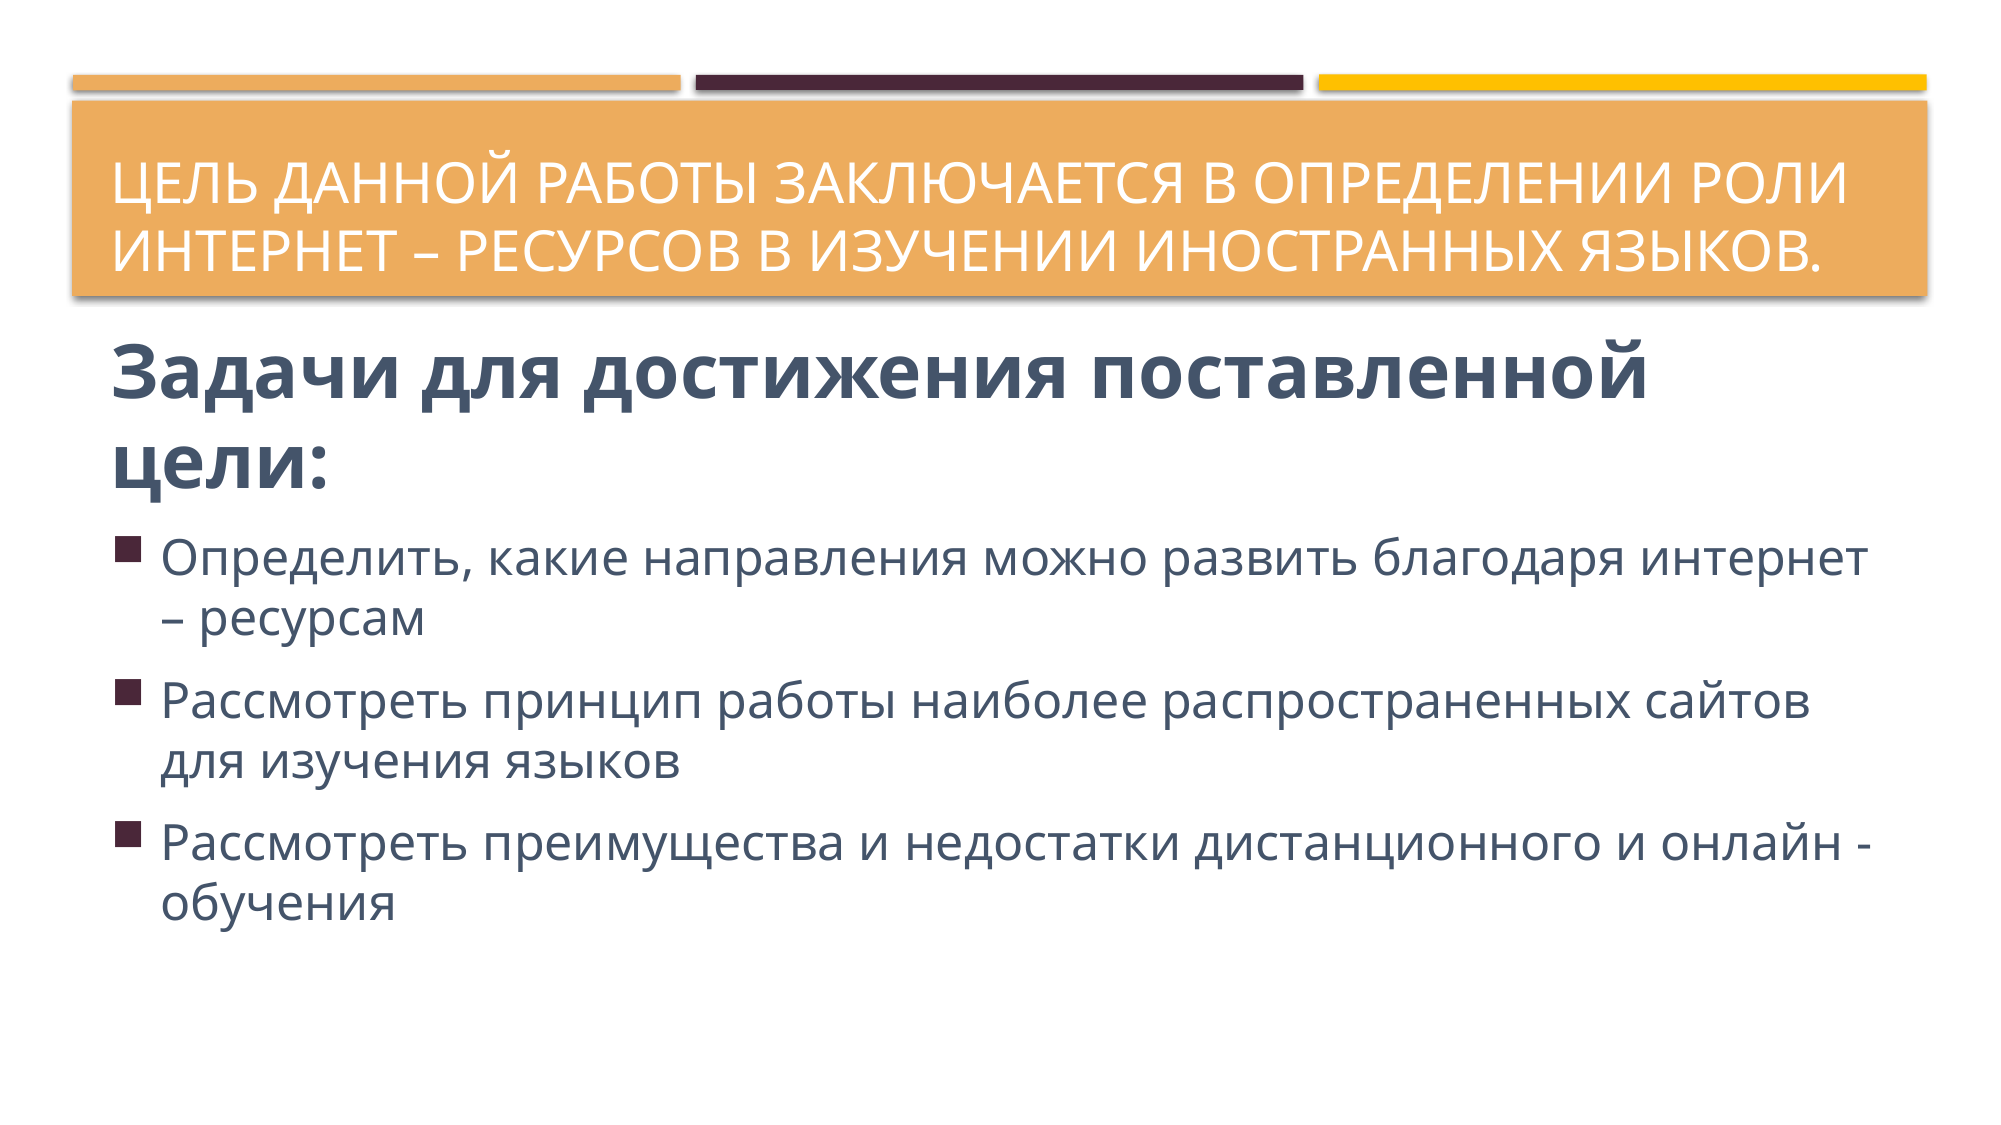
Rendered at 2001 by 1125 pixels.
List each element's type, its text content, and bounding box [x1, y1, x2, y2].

title Цель данной работы заключается в определении роли интернет – ресурсов в изучении иностранных языков. [95, 78, 1905, 357]
list Задачи для достижения поставленной цели: Определить, какие направления можно развить благодаря интернет – ресурсам Рассмотреть принцип работы наиболее распространенных сайтов для изучения языков Рассмотреть преимущества и недостатки дистанционного и онлайн - обучения [95, 357, 1905, 962]
